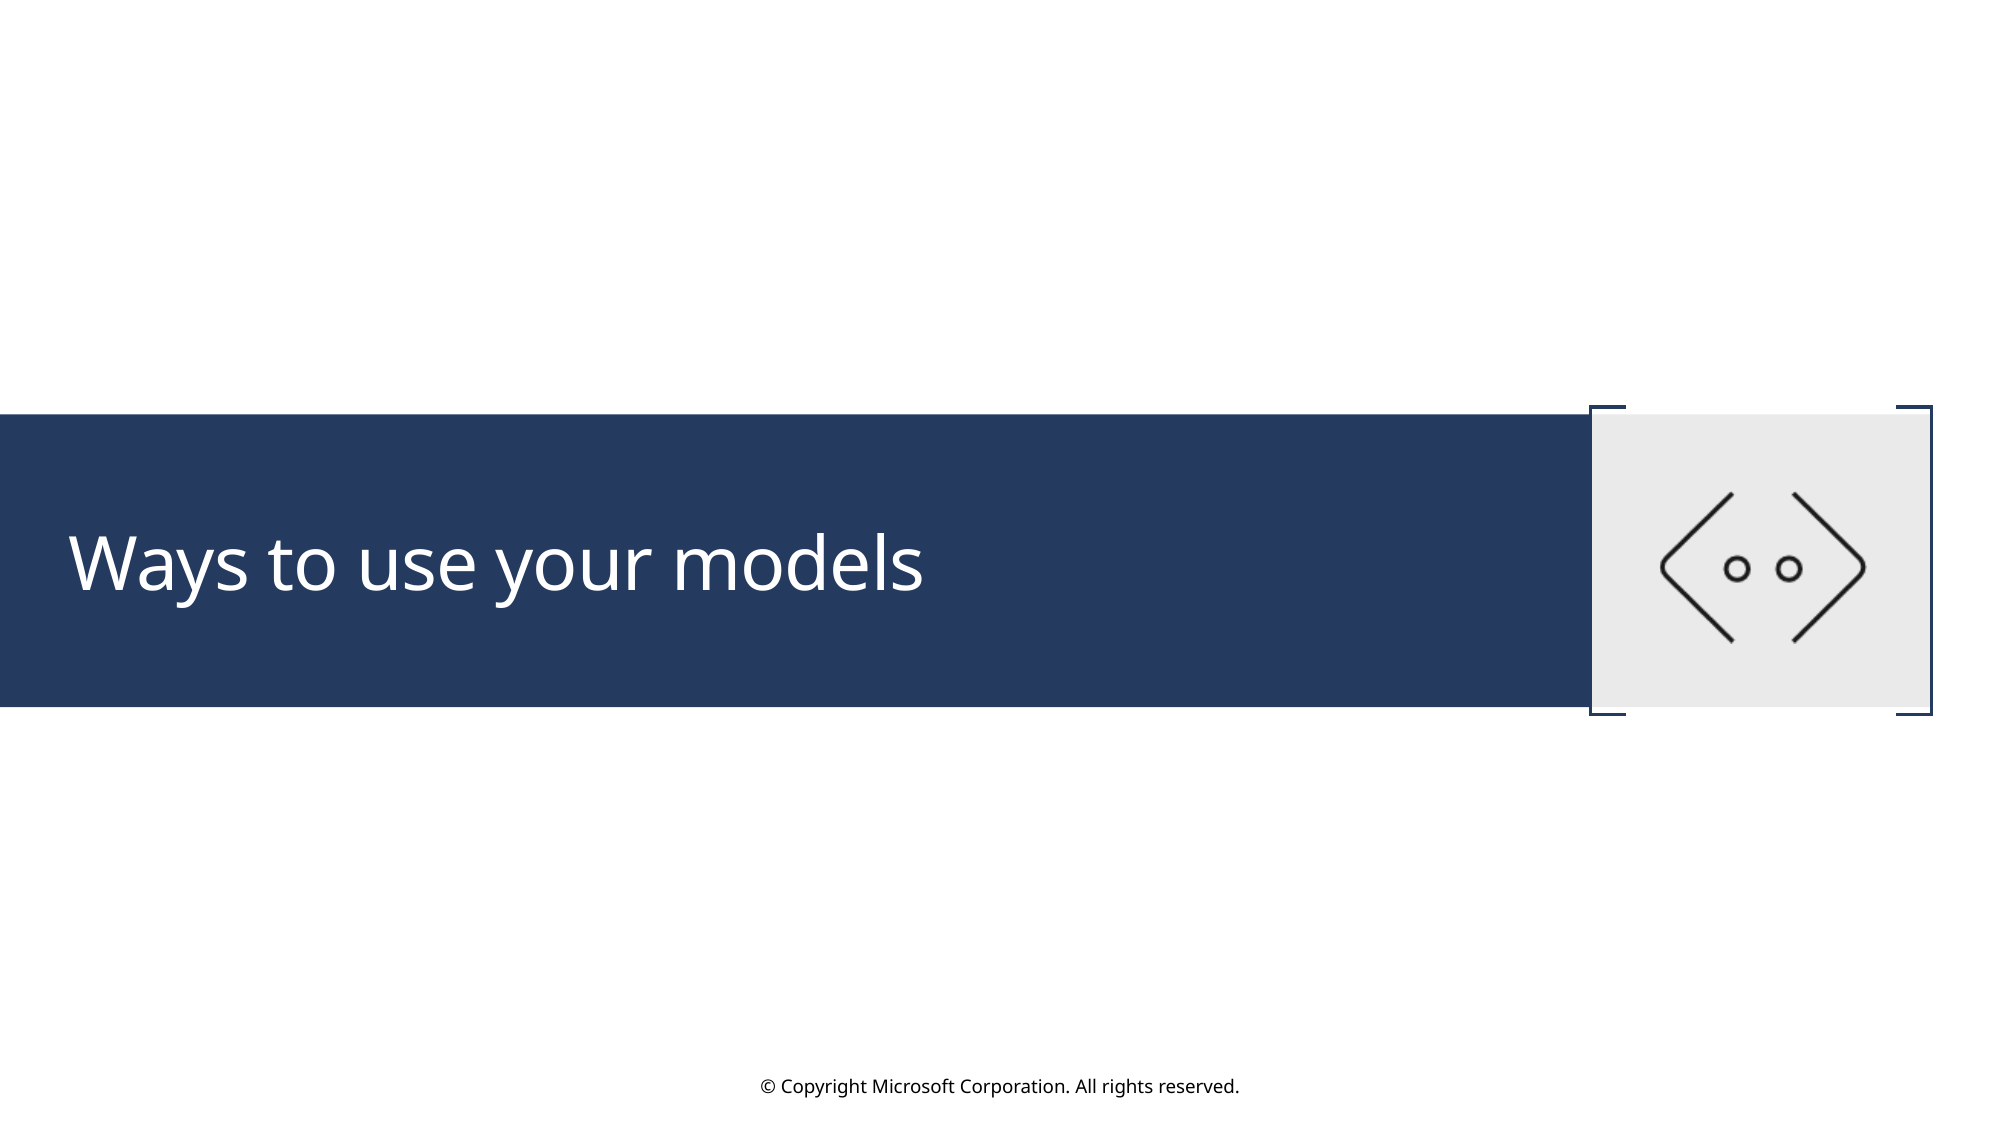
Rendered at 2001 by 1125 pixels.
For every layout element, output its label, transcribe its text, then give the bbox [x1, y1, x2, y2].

picture [1656, 455, 1867, 667]
title Ways to use your models [68, 414, 1577, 708]
